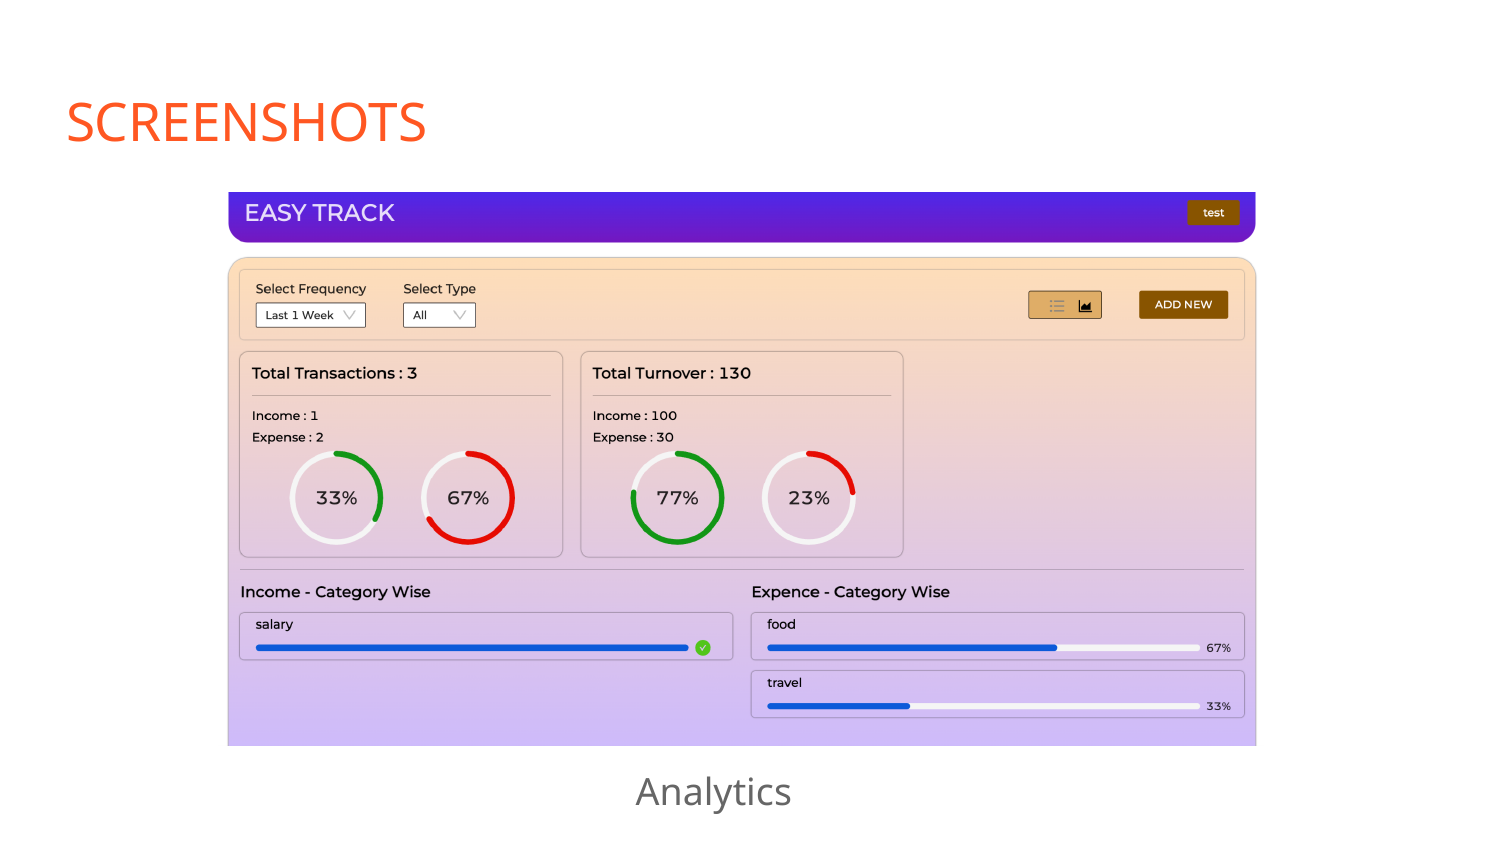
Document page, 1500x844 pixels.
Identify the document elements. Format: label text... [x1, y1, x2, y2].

picture [218, 192, 1264, 747]
text_box Analytics [620, 756, 862, 828]
title SCREENSHOTS [51, 72, 1449, 167]
